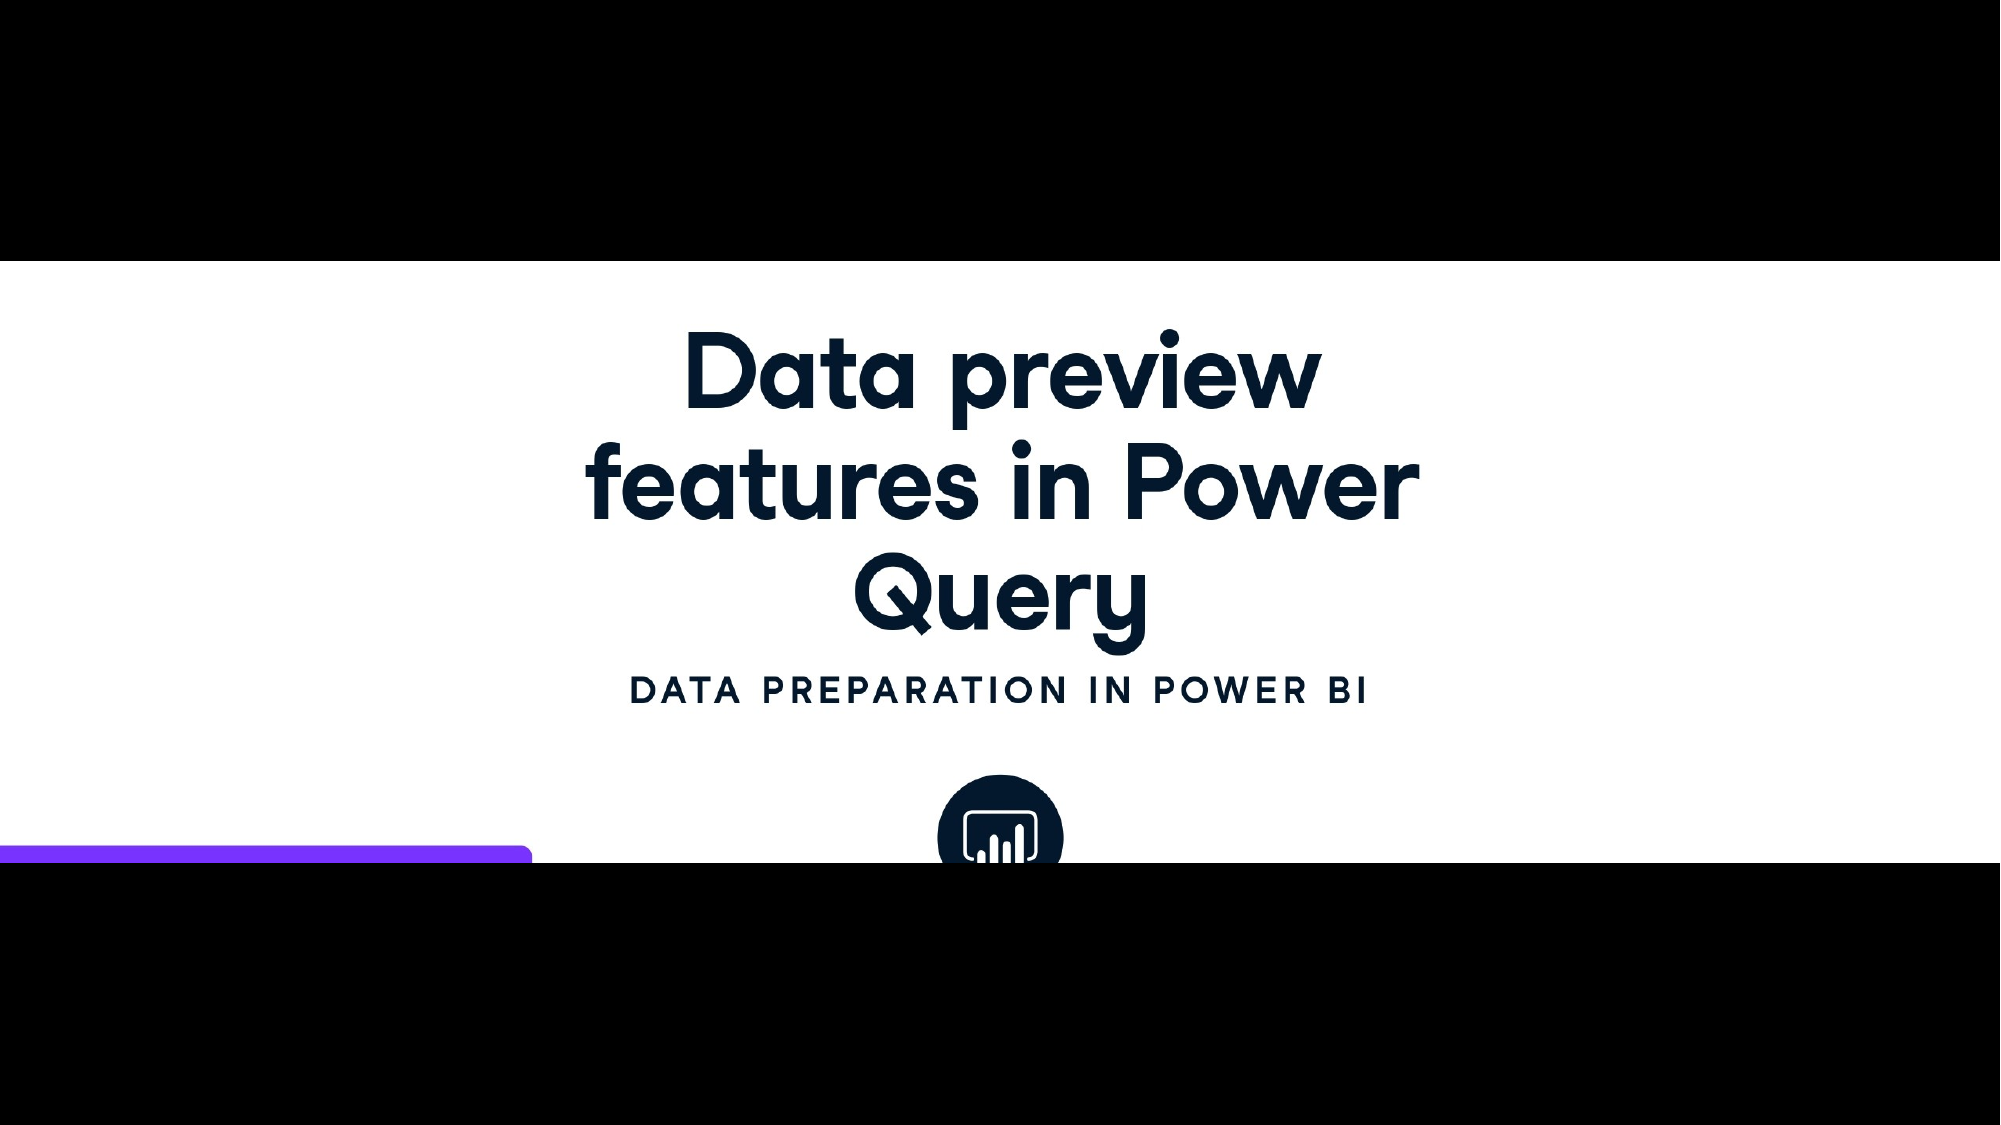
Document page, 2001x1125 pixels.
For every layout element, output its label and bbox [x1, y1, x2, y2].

picture [0, 261, 2000, 863]
